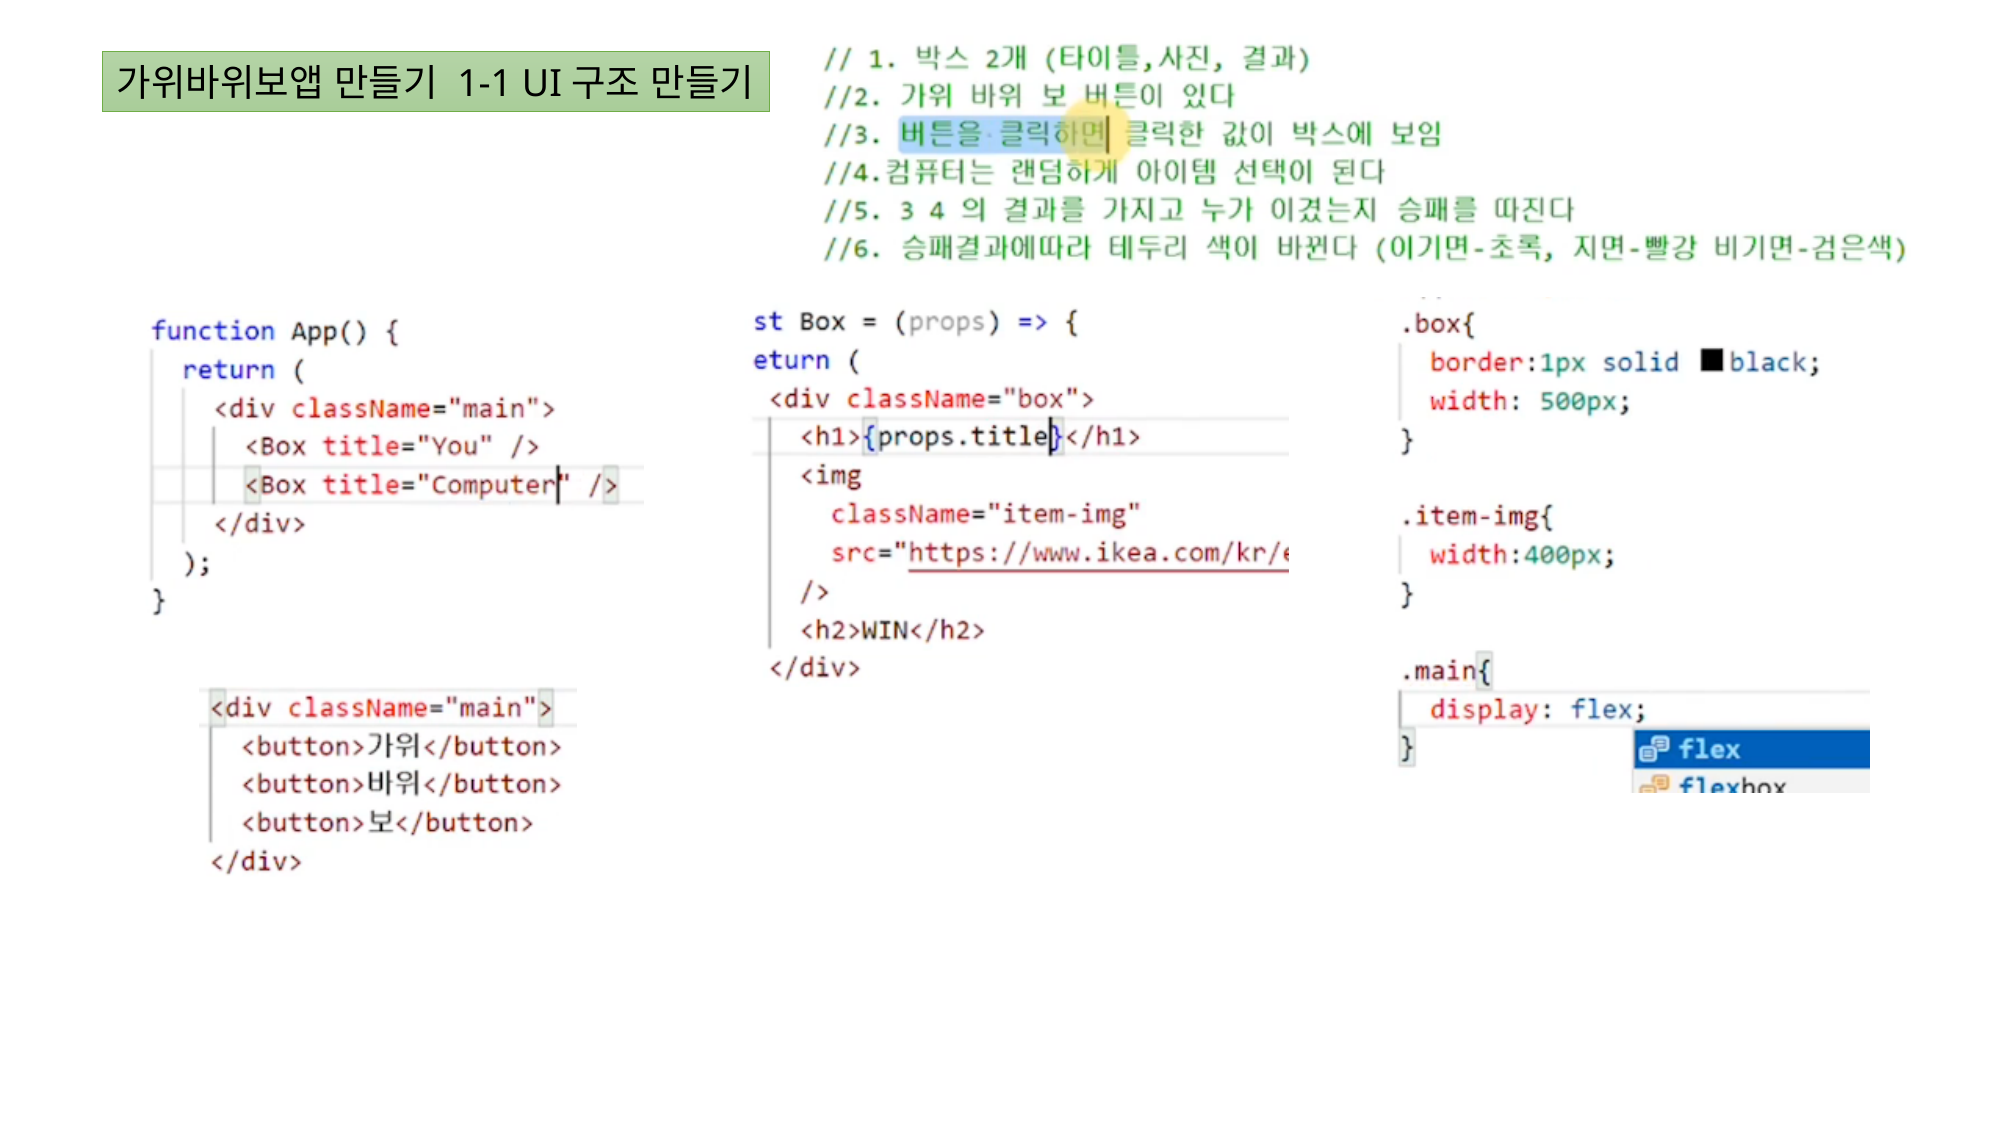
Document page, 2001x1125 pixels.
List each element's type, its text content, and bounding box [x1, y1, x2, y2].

picture [729, 297, 1289, 687]
picture [816, 28, 1932, 282]
picture [1374, 297, 1870, 793]
text_box 가위바위보앱 만들기 1-1 UI구조 만들기 [102, 51, 770, 112]
picture [199, 686, 577, 878]
picture [132, 297, 644, 634]
